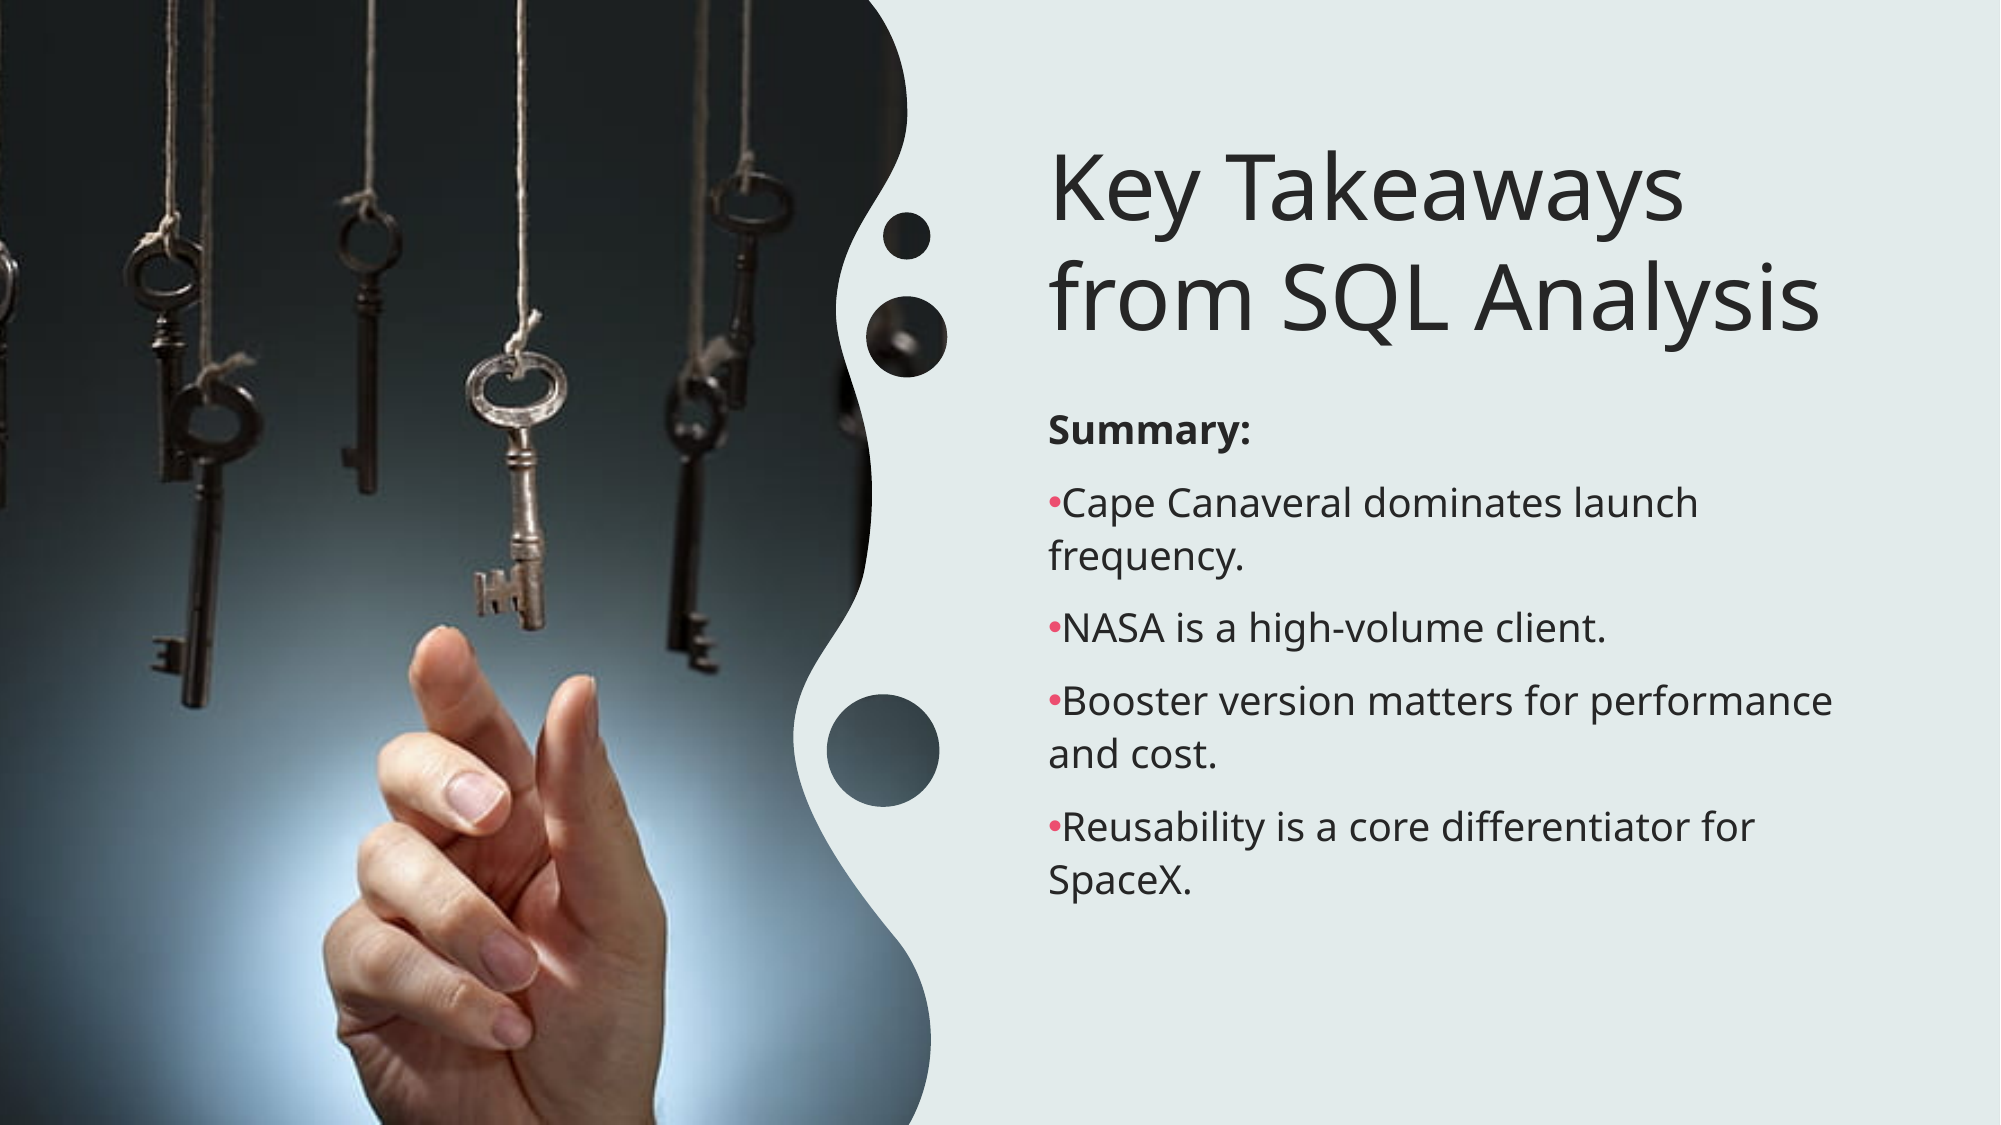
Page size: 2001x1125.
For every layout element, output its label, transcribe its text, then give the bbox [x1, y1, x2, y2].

title Key Takeaways from SQL Analysis [1033, 90, 1914, 357]
list Summary: Cape Canaveral dominates launch frequency. NASA is a high-volume client. Booster version matters for performance and cost. Reusability is a core differentiator for SpaceX. [1033, 392, 1912, 914]
text_box [948, 0, 2000, 1125]
picture [0, 0, 948, 1125]
